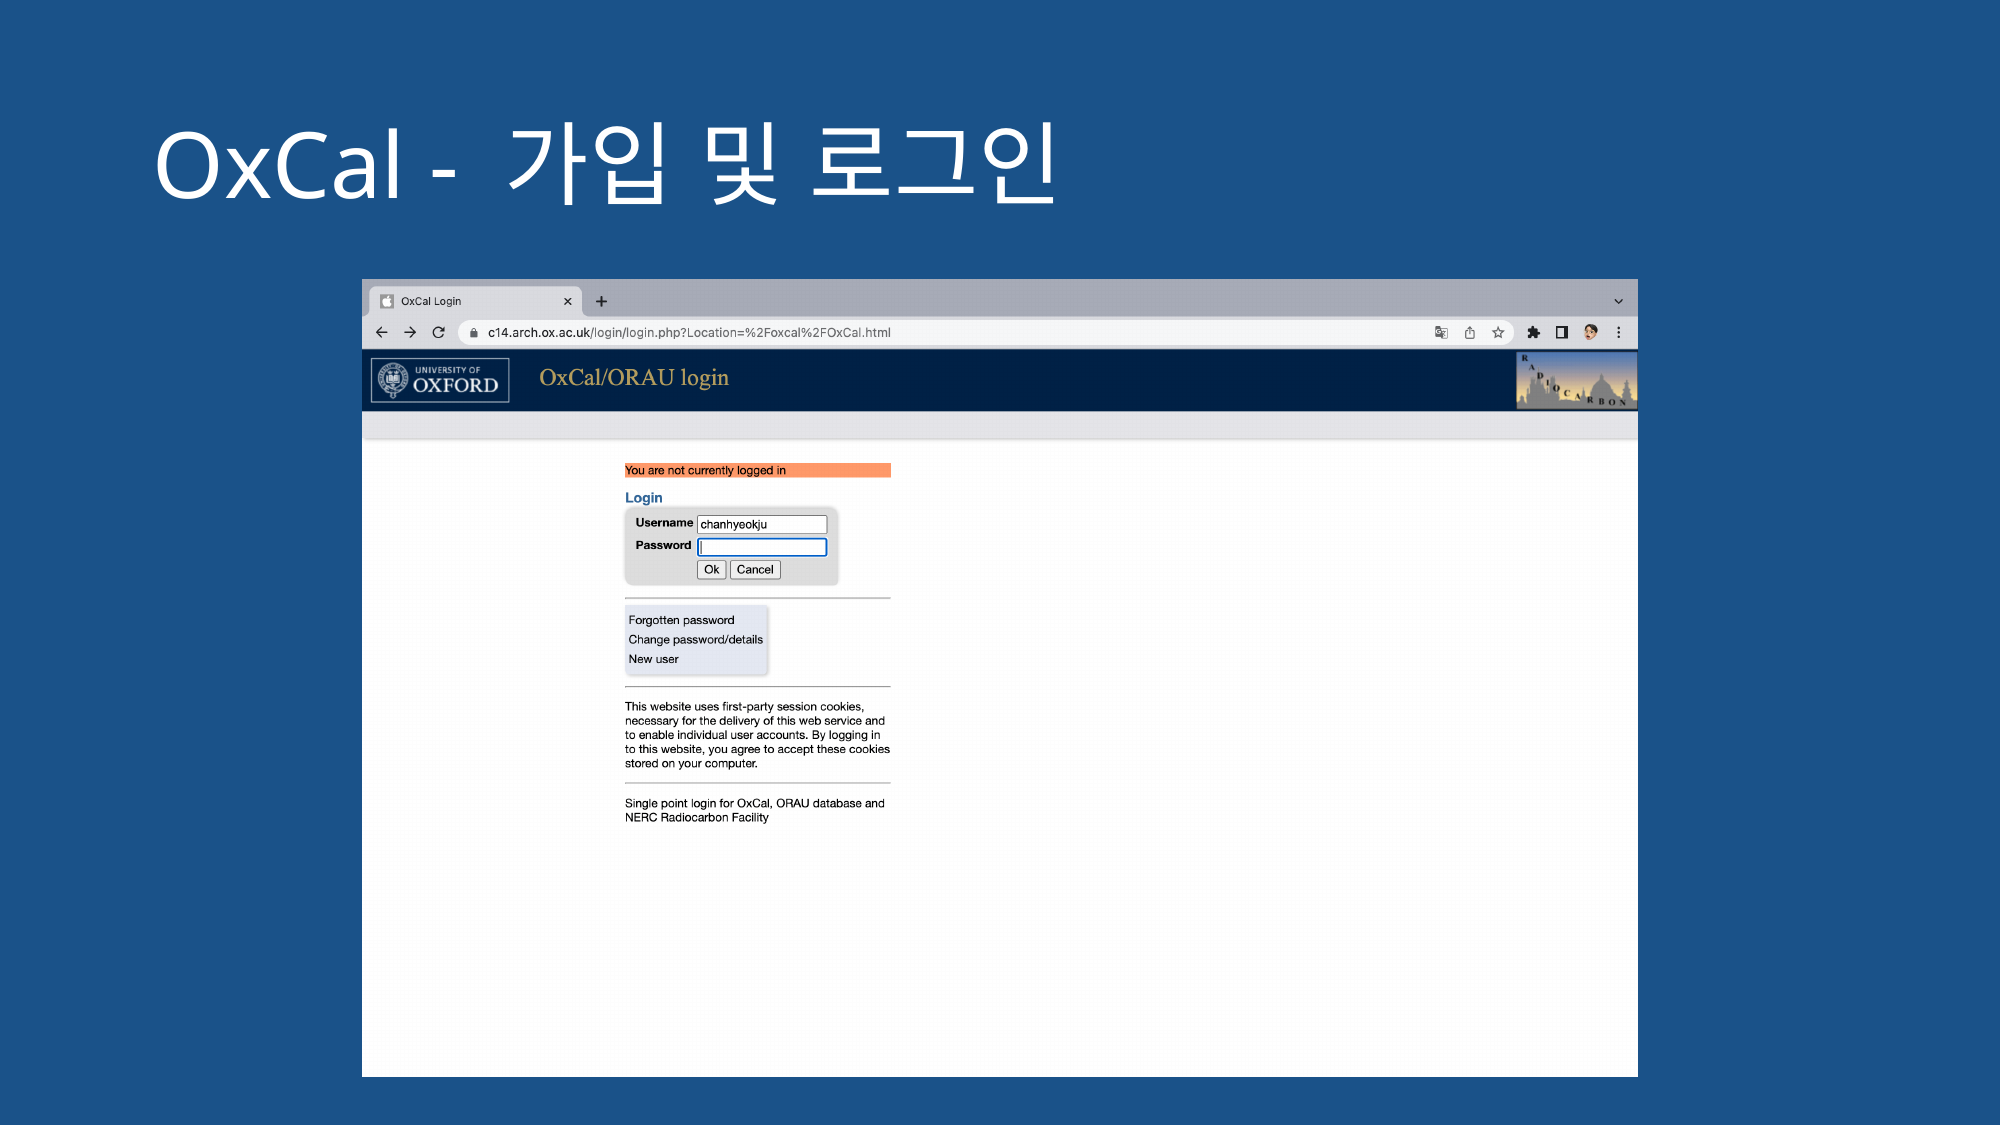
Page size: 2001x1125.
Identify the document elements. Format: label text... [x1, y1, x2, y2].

picture [362, 279, 1638, 1077]
title OxCal - 가입 및 로그인 [137, 59, 1863, 278]
